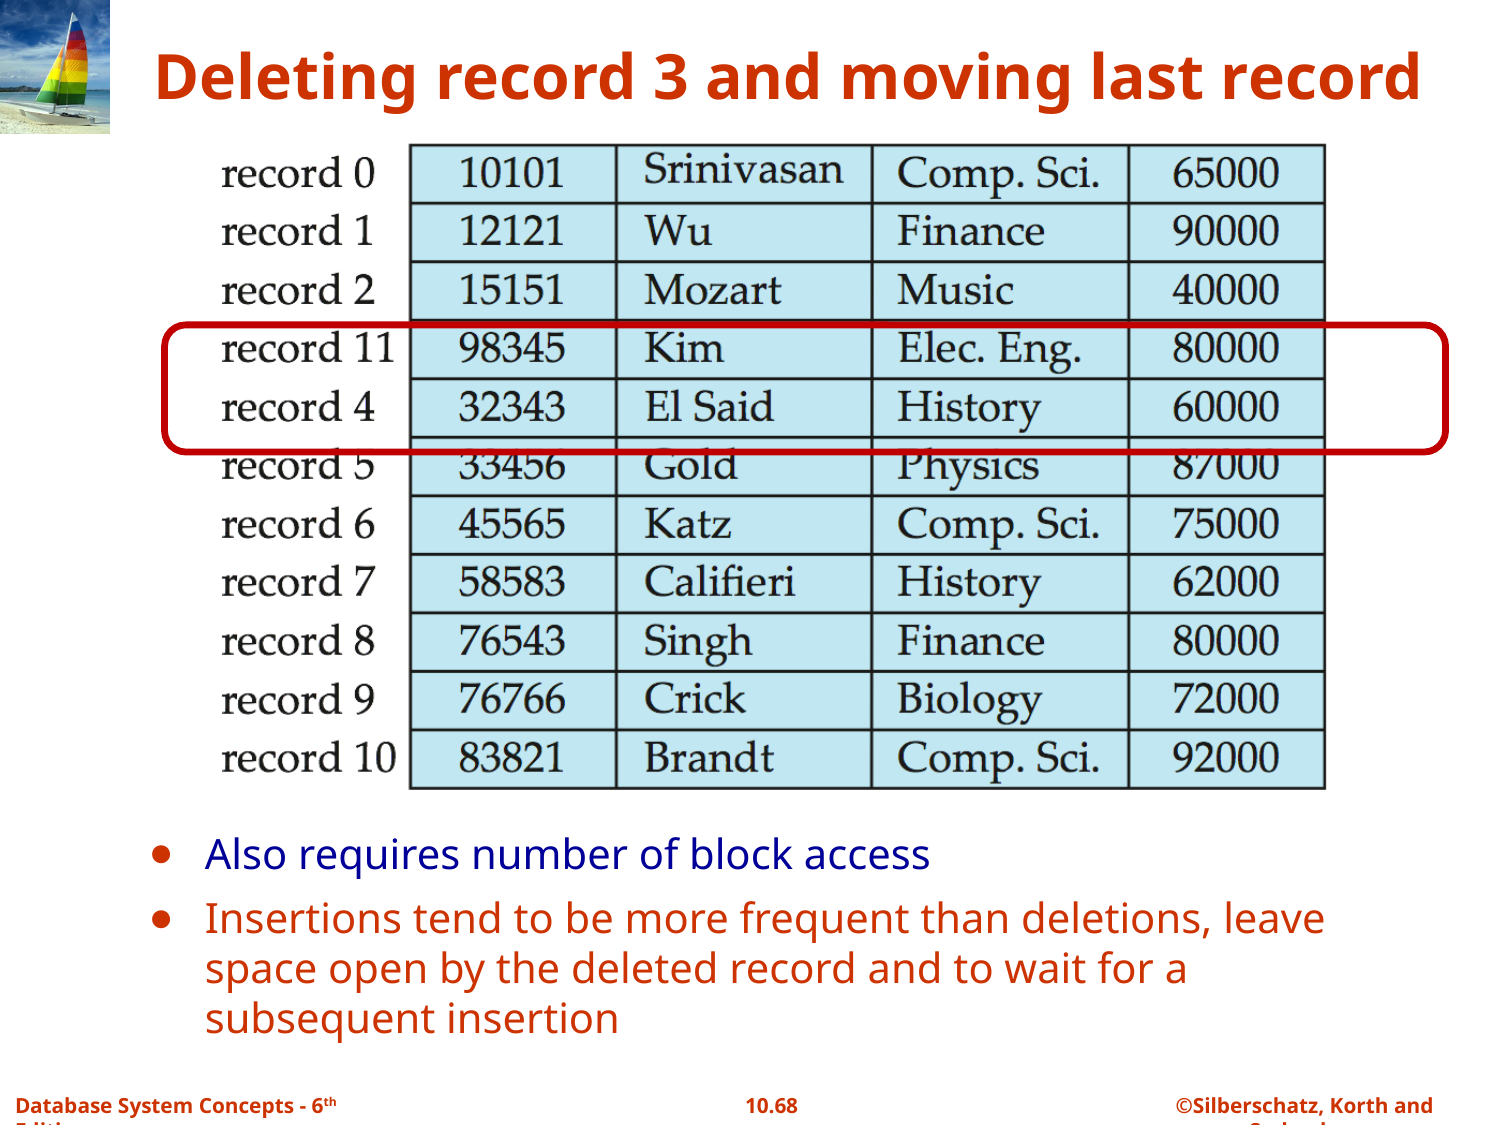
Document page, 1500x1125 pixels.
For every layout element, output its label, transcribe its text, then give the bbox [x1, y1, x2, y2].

picture [221, 142, 1328, 790]
text_box [1331, 324, 1446, 453]
list Also requires number of block access Insertions tend to be more frequent than deletions, leave space open by the deleted record and to wait for a subsequent insertion [133, 179, 1391, 984]
title Deleting record 3 and moving last record [126, 19, 1451, 120]
text_box [164, 324, 216, 453]
picture [0, 0, 110, 134]
